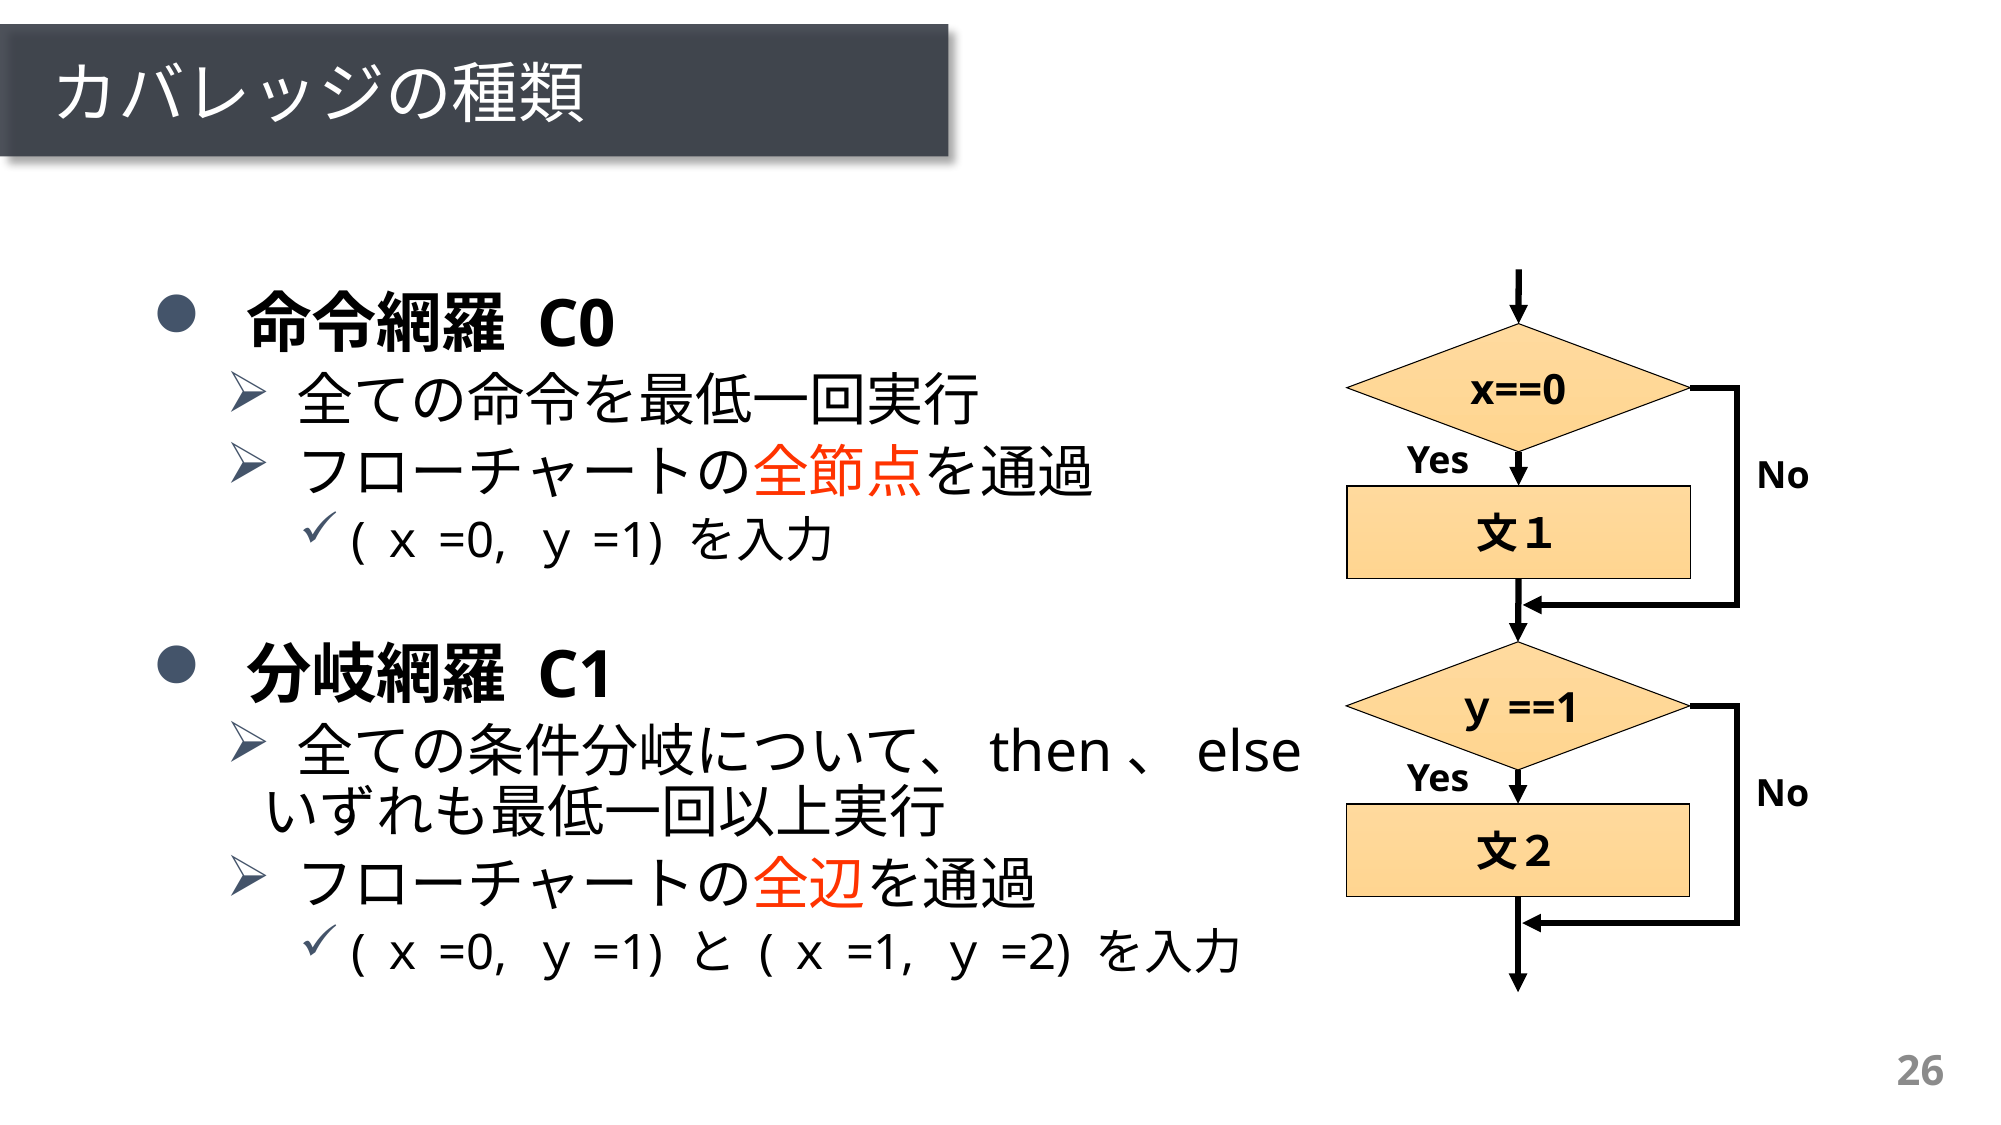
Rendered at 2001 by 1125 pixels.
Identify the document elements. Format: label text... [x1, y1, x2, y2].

text_box No [1741, 443, 1851, 504]
title カバレッジの種類 [36, 36, 957, 156]
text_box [1689, 705, 1737, 922]
text_box 文１ [1346, 485, 1690, 579]
list 命令網羅 C0 全ての命令を最低一回実行 フローチャートの全節点を通過 (ｘ=0, ｙ=1) を入力 分岐網羅 C1 全ての条件分岐について、then、else いずれも最低一回以上実行 フローチャートの全辺を通過 (ｘ=0, ｙ=1) と (ｘ=1, ｙ=2) を入力 [137, 282, 1334, 1035]
text_box x==0 [1345, 323, 1690, 452]
text_box Yes [1392, 746, 1501, 803]
text_box ｙ==1 [1344, 641, 1689, 770]
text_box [1690, 387, 1737, 604]
text_box No [1740, 761, 1850, 822]
text_box 文２ [1346, 803, 1689, 897]
text_box Yes [1392, 428, 1501, 489]
